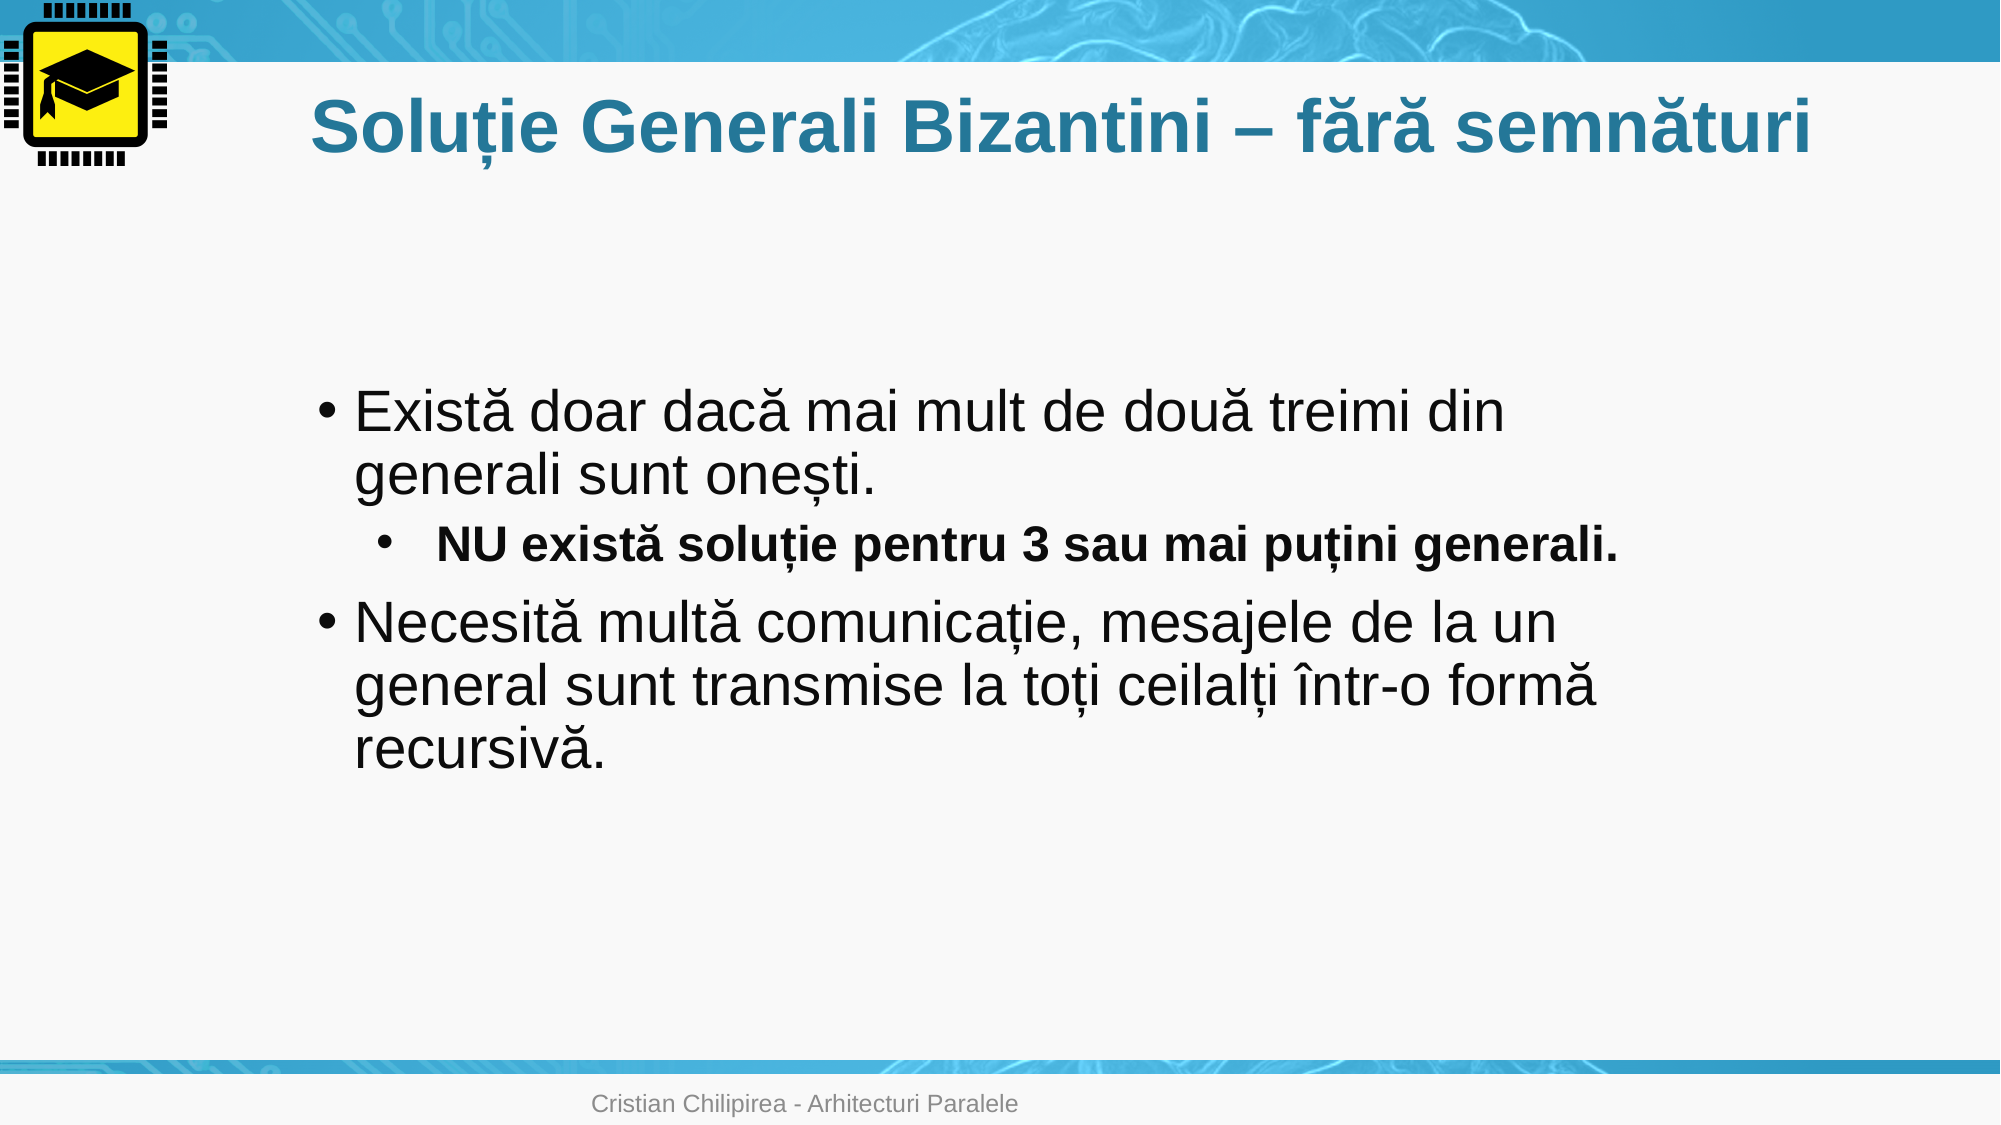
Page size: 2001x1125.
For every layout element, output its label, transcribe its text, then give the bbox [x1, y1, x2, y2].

list Există doar dacă mai mult de două treimi din generali sunt onești. NU există soluție pentru 3 sau mai puțini generali. Necesită multă comunicație, mesajele de la un general sunt transmise la toți ceilalți într-o formă recursivă. [302, 373, 1701, 1053]
footer Cristian Chilipirea - Arhitecturi Paralele [68, 1083, 1542, 1125]
picture [0, 1060, 2000, 1074]
title Soluție Generali Bizantini – fără semnături [170, 76, 1955, 180]
picture [0, 0, 2000, 166]
